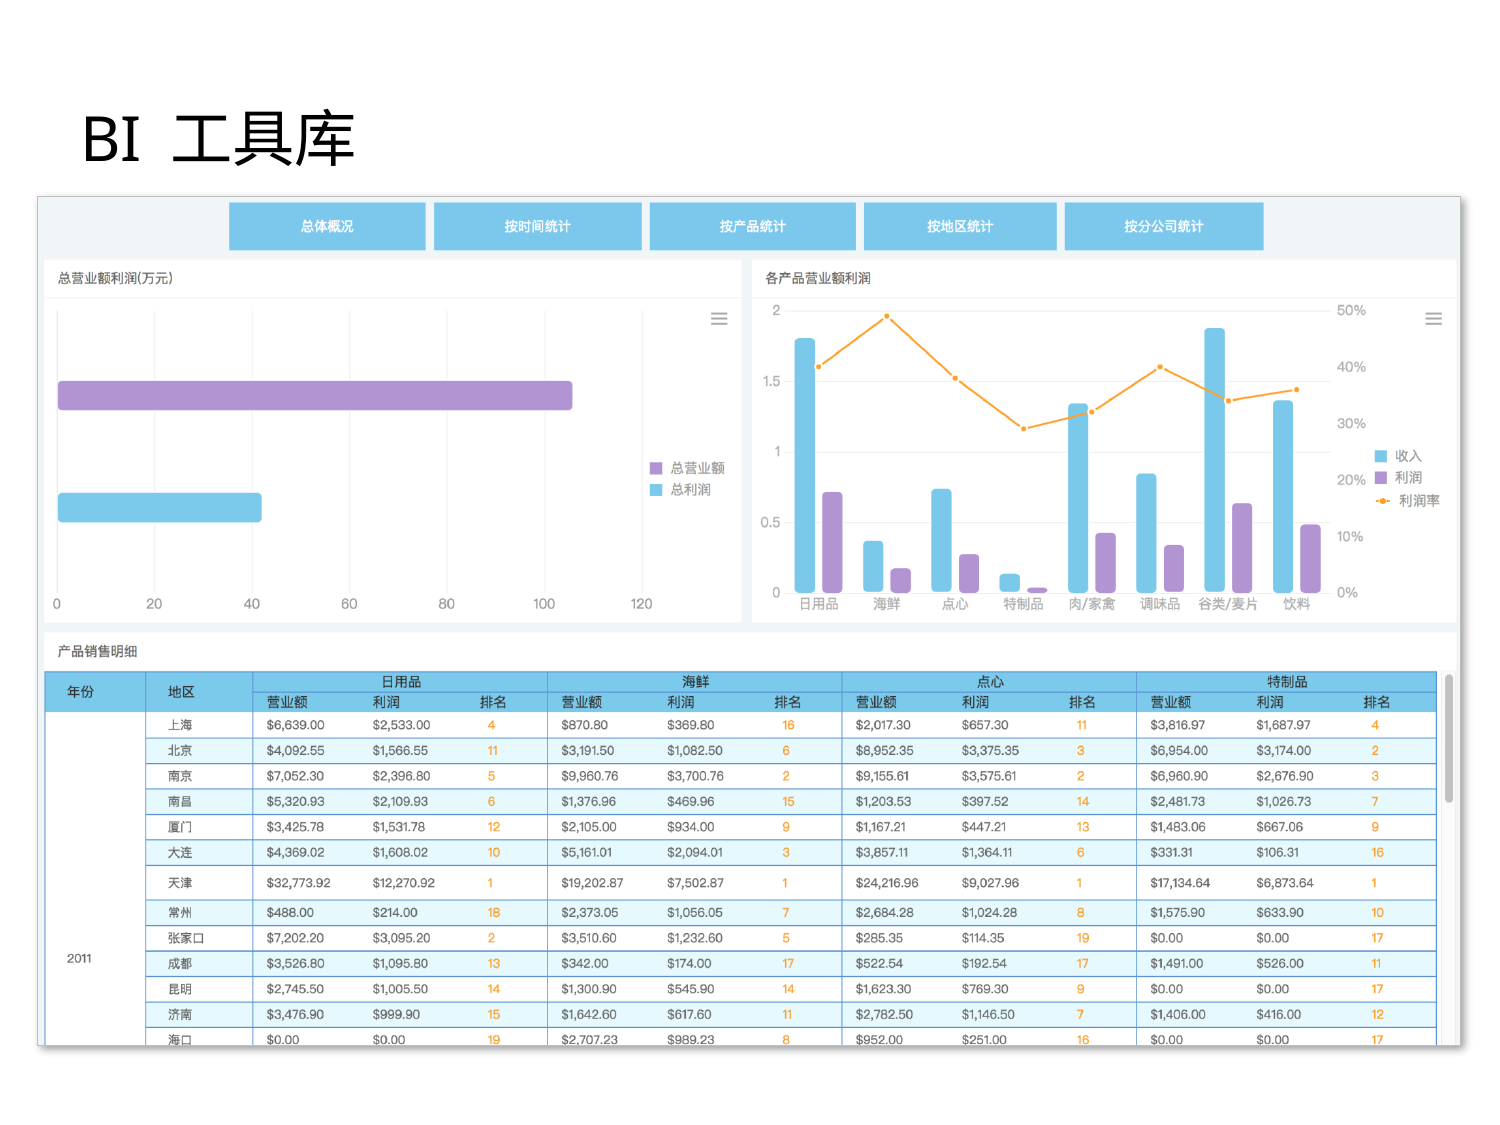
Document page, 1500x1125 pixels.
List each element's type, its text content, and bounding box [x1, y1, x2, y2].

picture [37, 195, 1461, 1047]
title BI 工具库 [64, 54, 1415, 183]
